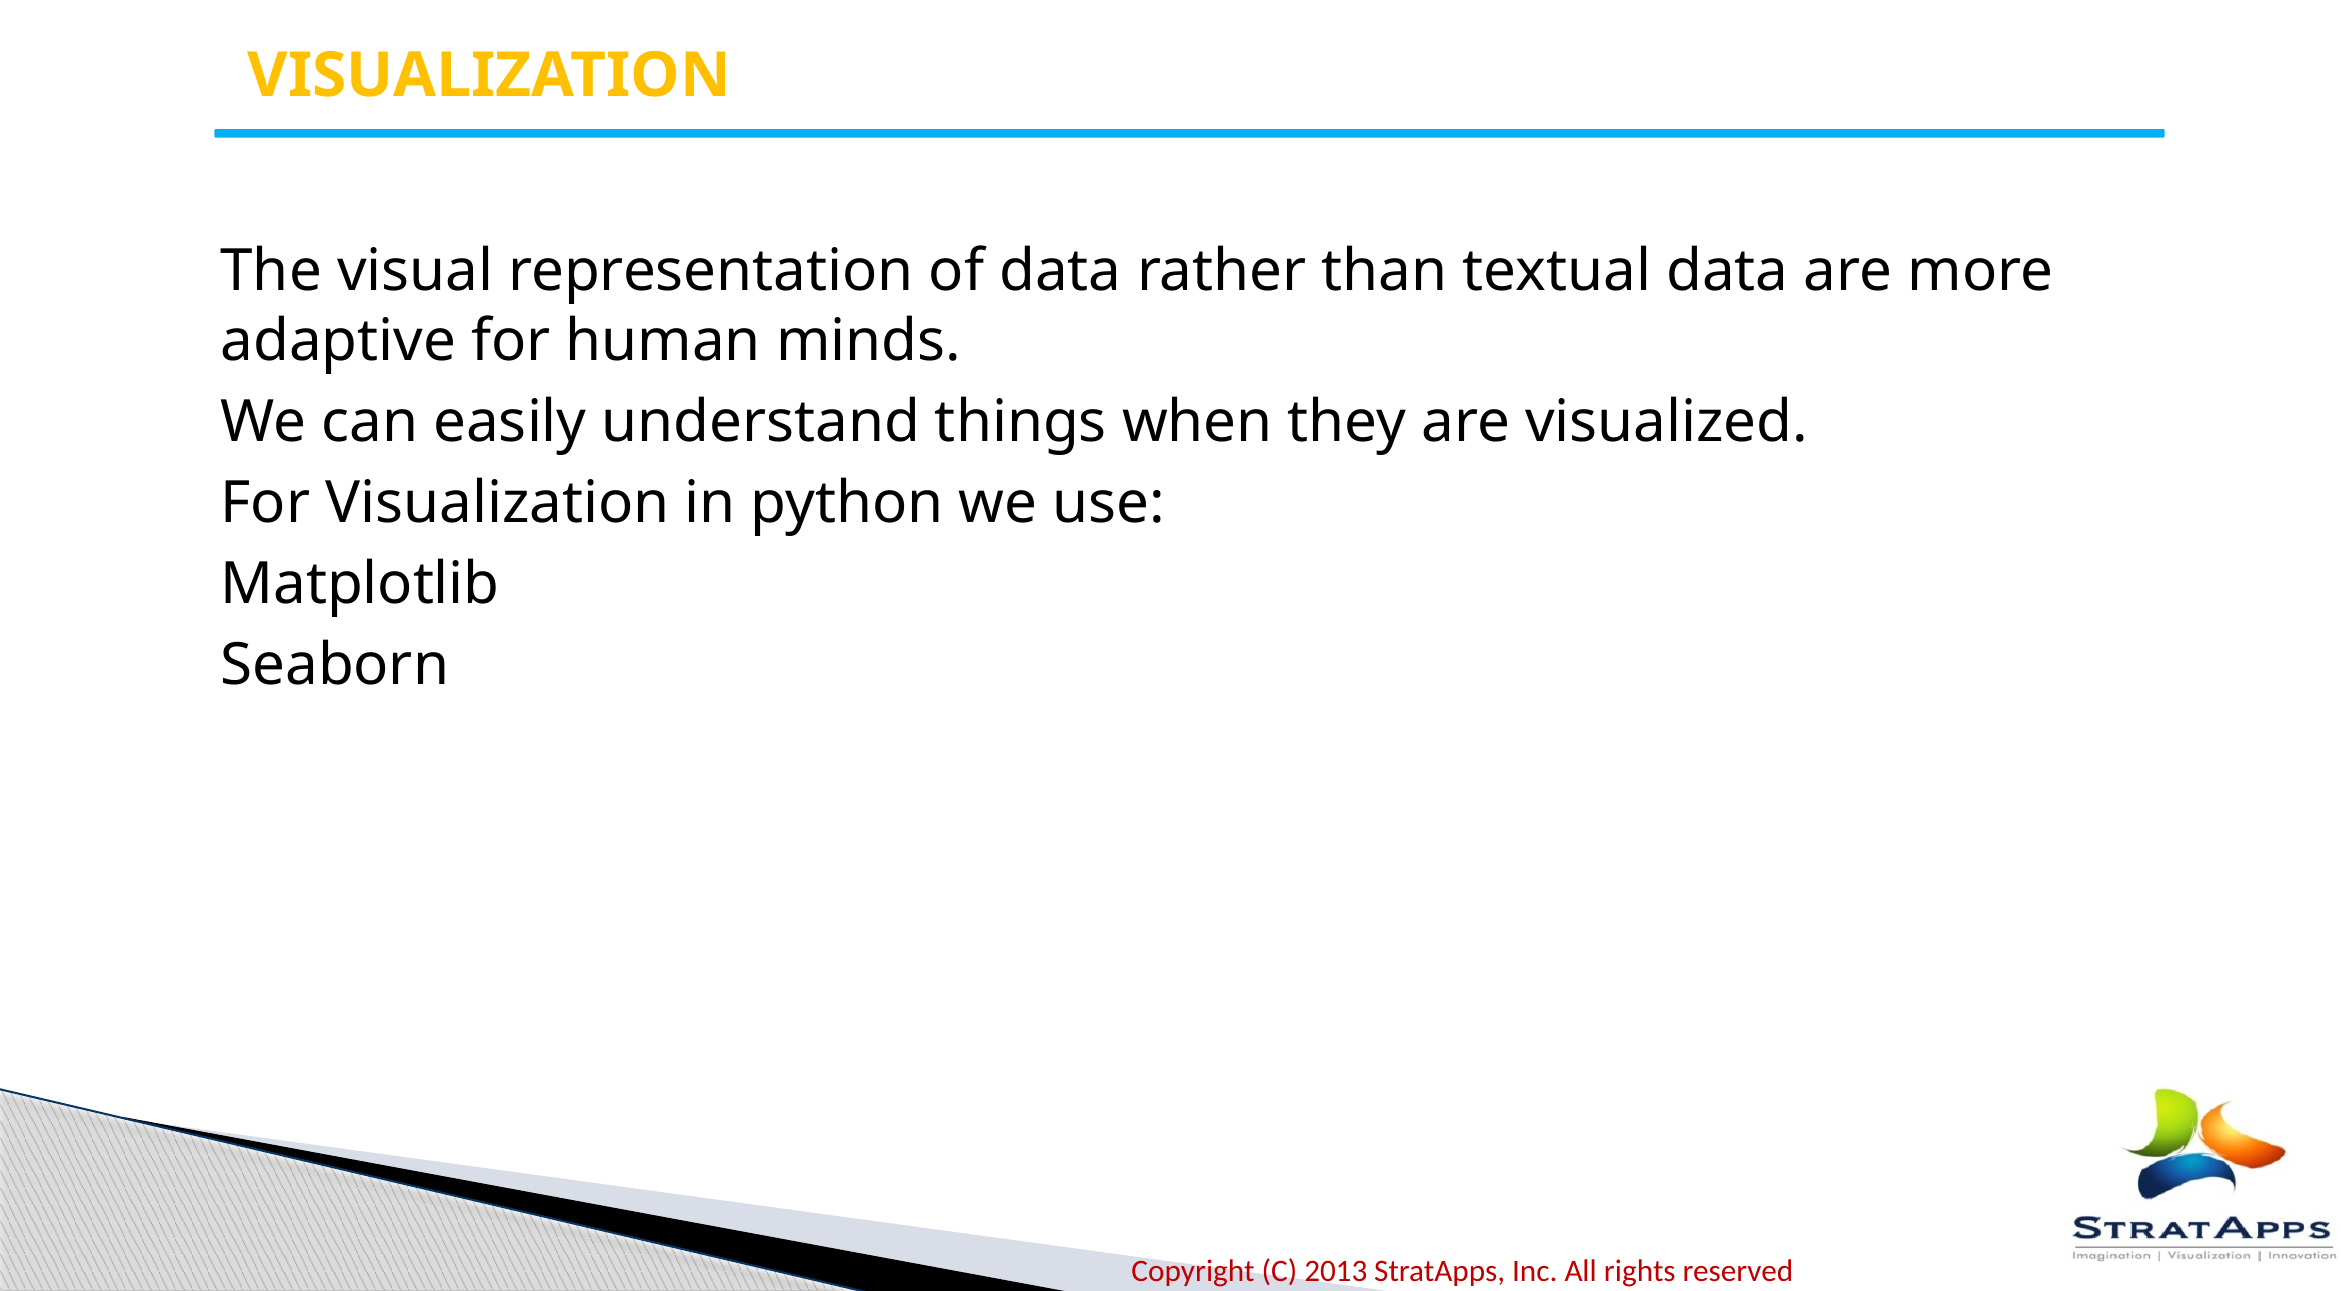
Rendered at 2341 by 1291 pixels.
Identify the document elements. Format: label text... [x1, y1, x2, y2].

title VISUALIZATION [227, 23, 2107, 119]
list The visual representation of data rather than textual data are more adaptive for human minds. We can easily understand things when they are visualized. For Visualization in python we use: Matplotlib Seaborn [200, 221, 2140, 1024]
picture [2067, 1060, 2341, 1291]
